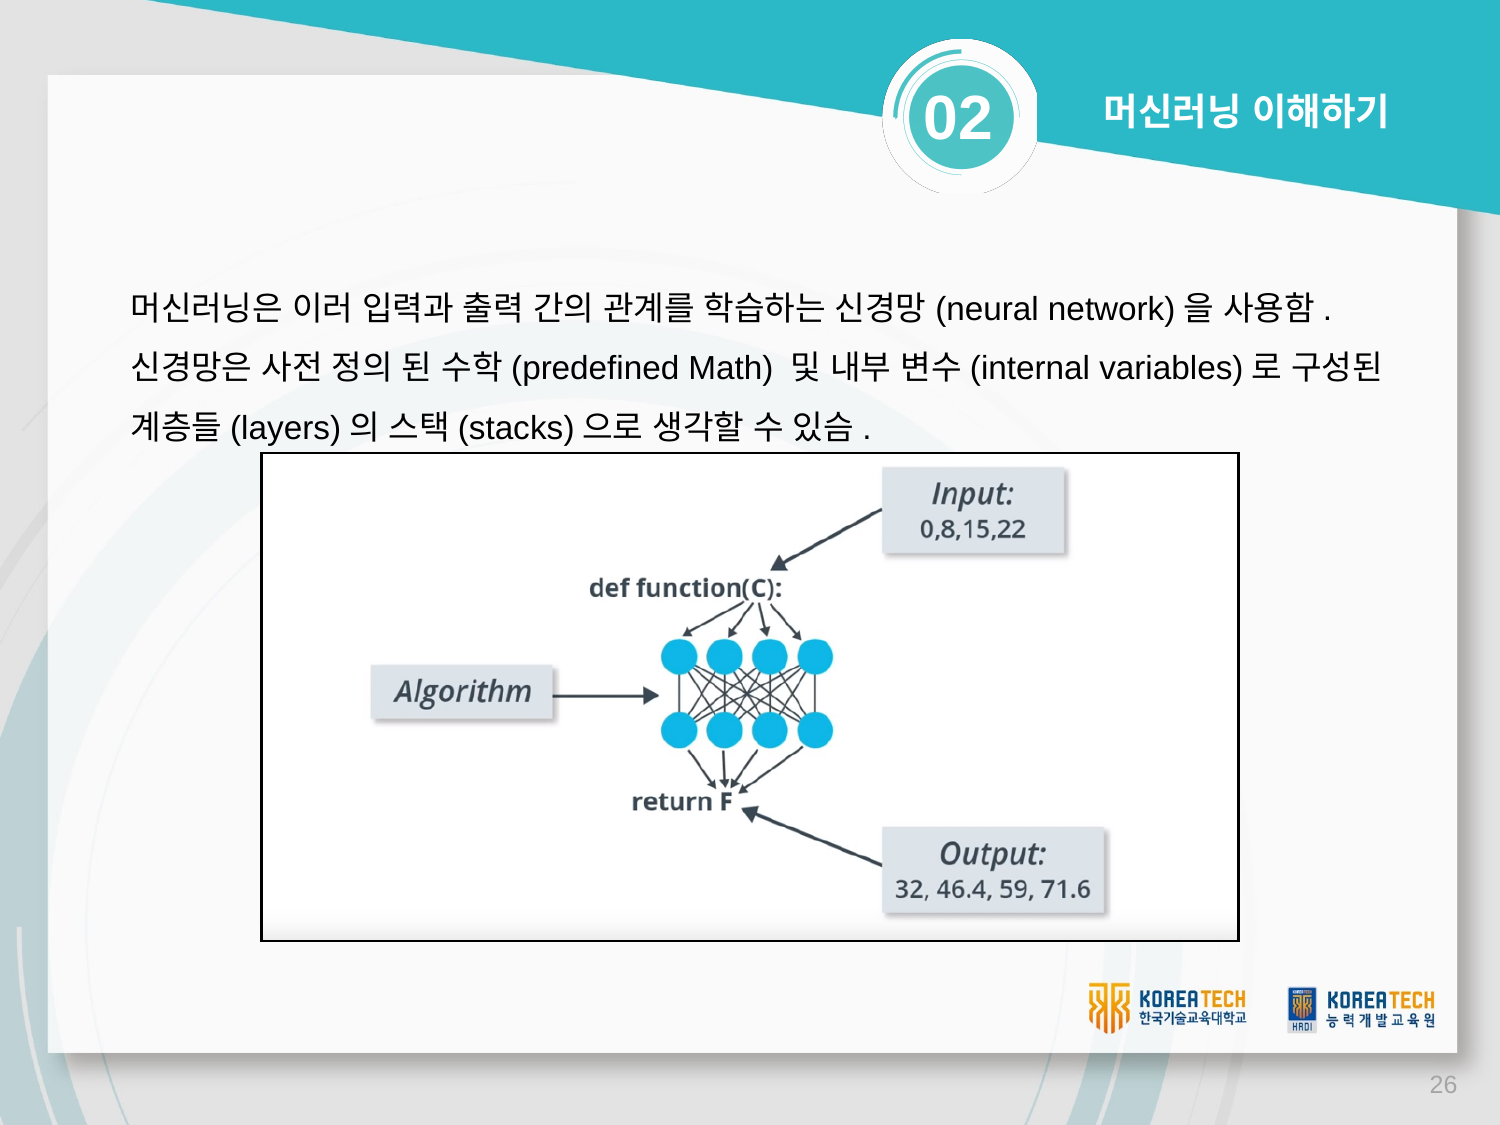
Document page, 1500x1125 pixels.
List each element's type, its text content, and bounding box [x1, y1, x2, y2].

slide_number 26 [1225, 1053, 1473, 1114]
picture [0, 0, 1500, 1125]
text_box 머신러닝 이해하기 [1053, 80, 1441, 172]
text_box 머신러닝은 이러 입력과 출력 간의 관계를 학습하는 신경망(neural network)을 사용함. 신경망은 사전 정의 된 수학(predefined Math) 및 내부 변수(internal variables)로 구성된 계층들(layers)의 스택(stacks)으로 생각할 수 있슴. [115, 259, 1406, 866]
